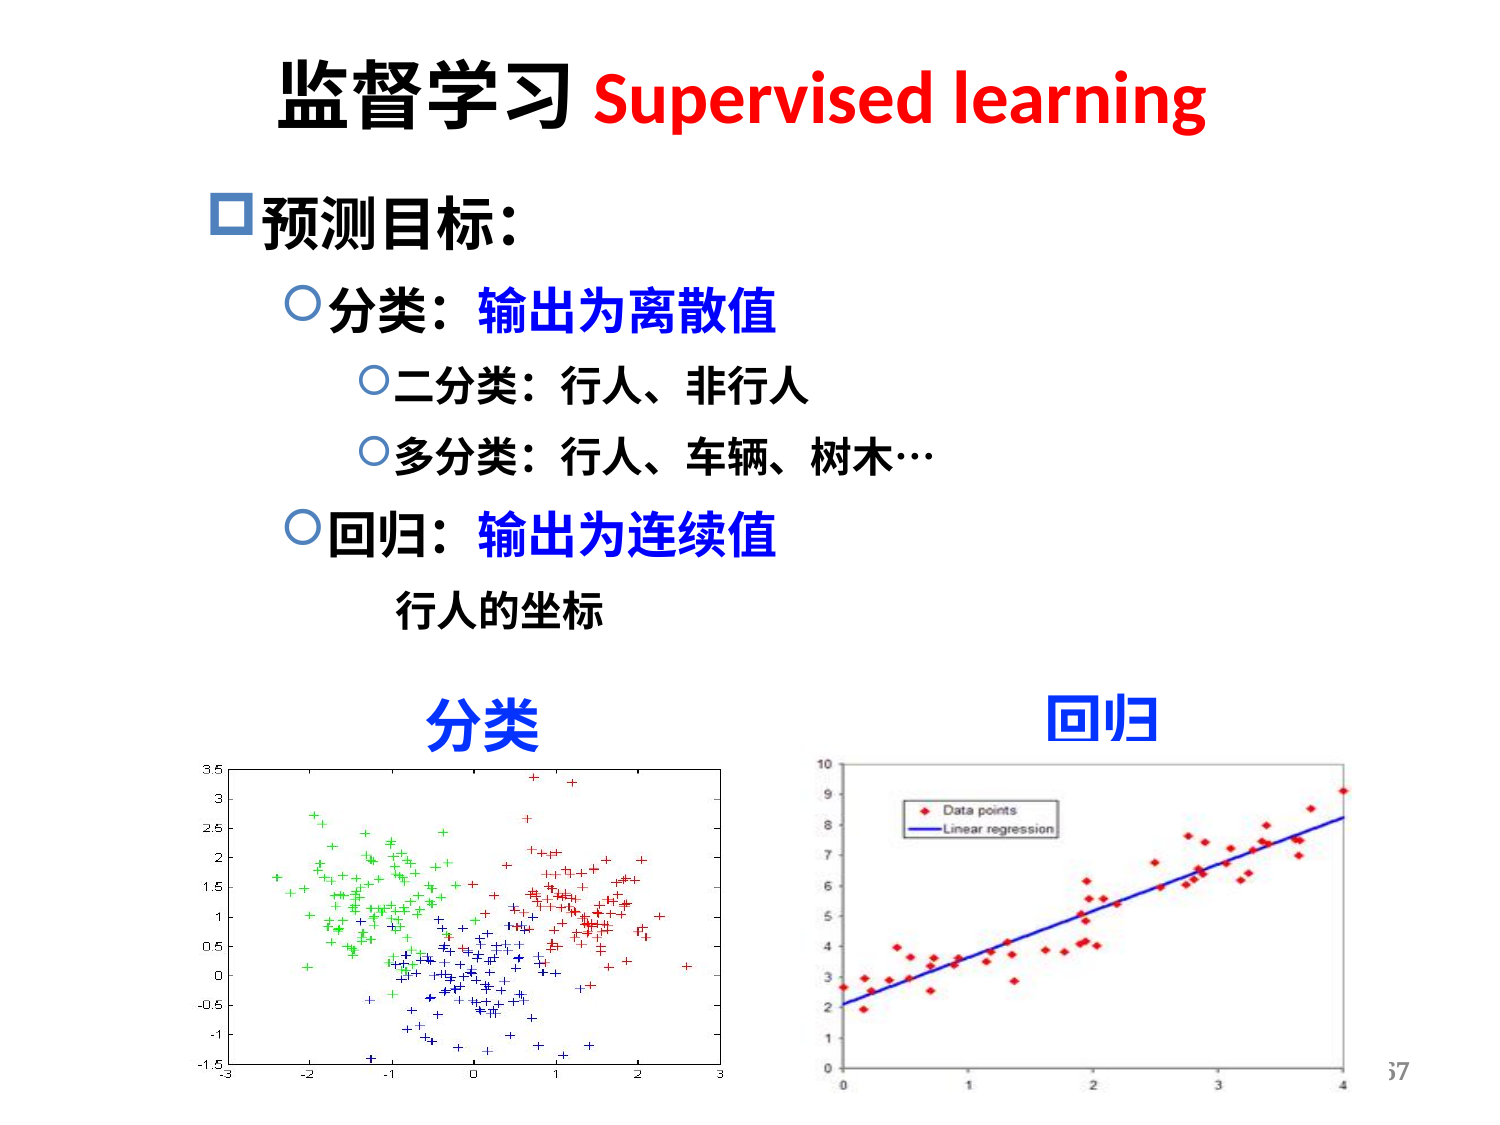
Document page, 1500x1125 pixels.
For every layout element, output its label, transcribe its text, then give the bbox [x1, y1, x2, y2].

slide_number 67 [1392, 1042, 1425, 1103]
text_box 分类 [409, 681, 616, 753]
title 监督学习Supervised learning [75, 0, 1425, 188]
picture [182, 754, 768, 1089]
text_box 预测目标： 分类：输出为离散值 二分类：行人、非行人 多分类：行人、车辆、树木… 回归：输出为连续值 行人的坐标 [190, 179, 1151, 709]
picture [790, 741, 1389, 1103]
text_box 回归 [1029, 677, 1216, 740]
